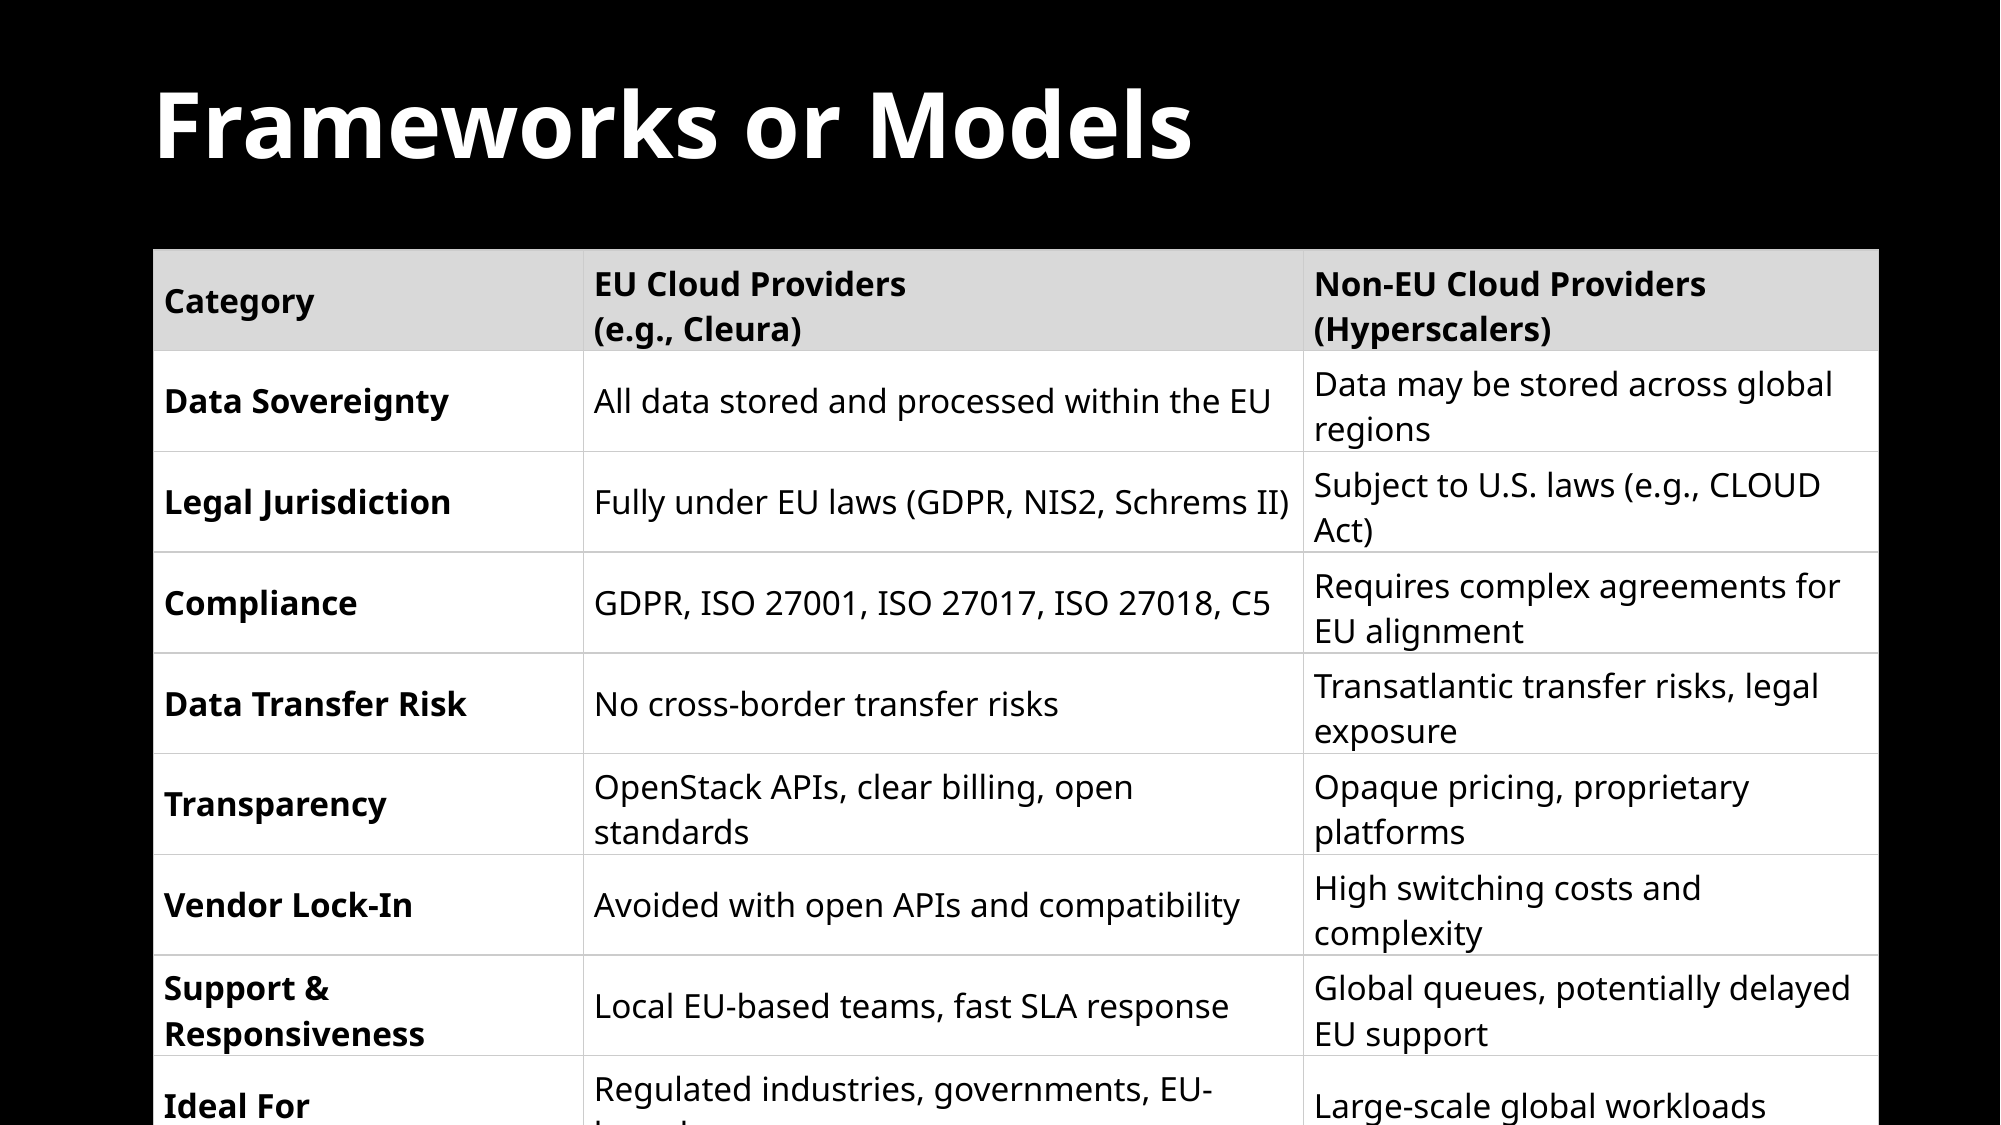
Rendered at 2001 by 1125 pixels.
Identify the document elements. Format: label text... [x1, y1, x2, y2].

table_cell Vendor Lock-In [154, 855, 583, 954]
table_cell GDPR, ISO 27001, ISO 27017, ISO 27018, C5 [584, 553, 1303, 652]
table_cell High switching costs and complexity [1304, 855, 1878, 954]
table_cell Subject to U.S. laws (e.g., CLOUD Act) [1304, 452, 1878, 551]
table_cell Requires complex agreements for EU alignment [1304, 553, 1878, 652]
table_cell Global queues, potentially delayed EU support [1304, 956, 1878, 1055]
table_cell Data Sovereignty [154, 351, 583, 451]
table_cell All data stored and processed within the EU [584, 351, 1303, 451]
table_header EU Cloud Providers (e.g., Cleura) [584, 251, 1303, 350]
table_cell Data Transfer Risk [154, 654, 583, 753]
table_cell Large-scale global workloads [1304, 1056, 1878, 1125]
table_cell Data may be stored across global regions [1304, 351, 1878, 451]
table_cell Legal Jurisdiction [154, 452, 583, 551]
table_cell Avoided with open APIs and compatibility [584, 855, 1303, 954]
table_cell No cross-border transfer risks [584, 654, 1303, 753]
table_cell Regulated industries, governments, EU-based orgs [584, 1056, 1303, 1125]
table_cell Local EU-based teams, fast SLA response [584, 956, 1303, 1055]
table_cell Transparency [154, 754, 583, 854]
table_cell Opaque pricing, proprietary platforms [1304, 754, 1878, 854]
table_cell Support & Responsiveness [154, 956, 583, 1055]
table_cell Compliance [154, 553, 583, 652]
table_cell Ideal For [154, 1056, 583, 1125]
title Frameworks or Models [137, 59, 1863, 199]
table_header Category [154, 251, 583, 350]
table_header Non-EU Cloud Providers (Hyperscalers) [1304, 251, 1878, 350]
table_cell Fully under EU laws (GDPR, NIS2, Schrems II) [584, 452, 1303, 551]
table_cell OpenStack APIs, clear billing, open standards [584, 754, 1303, 854]
table_cell Transatlantic transfer risks, legal exposure [1304, 654, 1878, 753]
